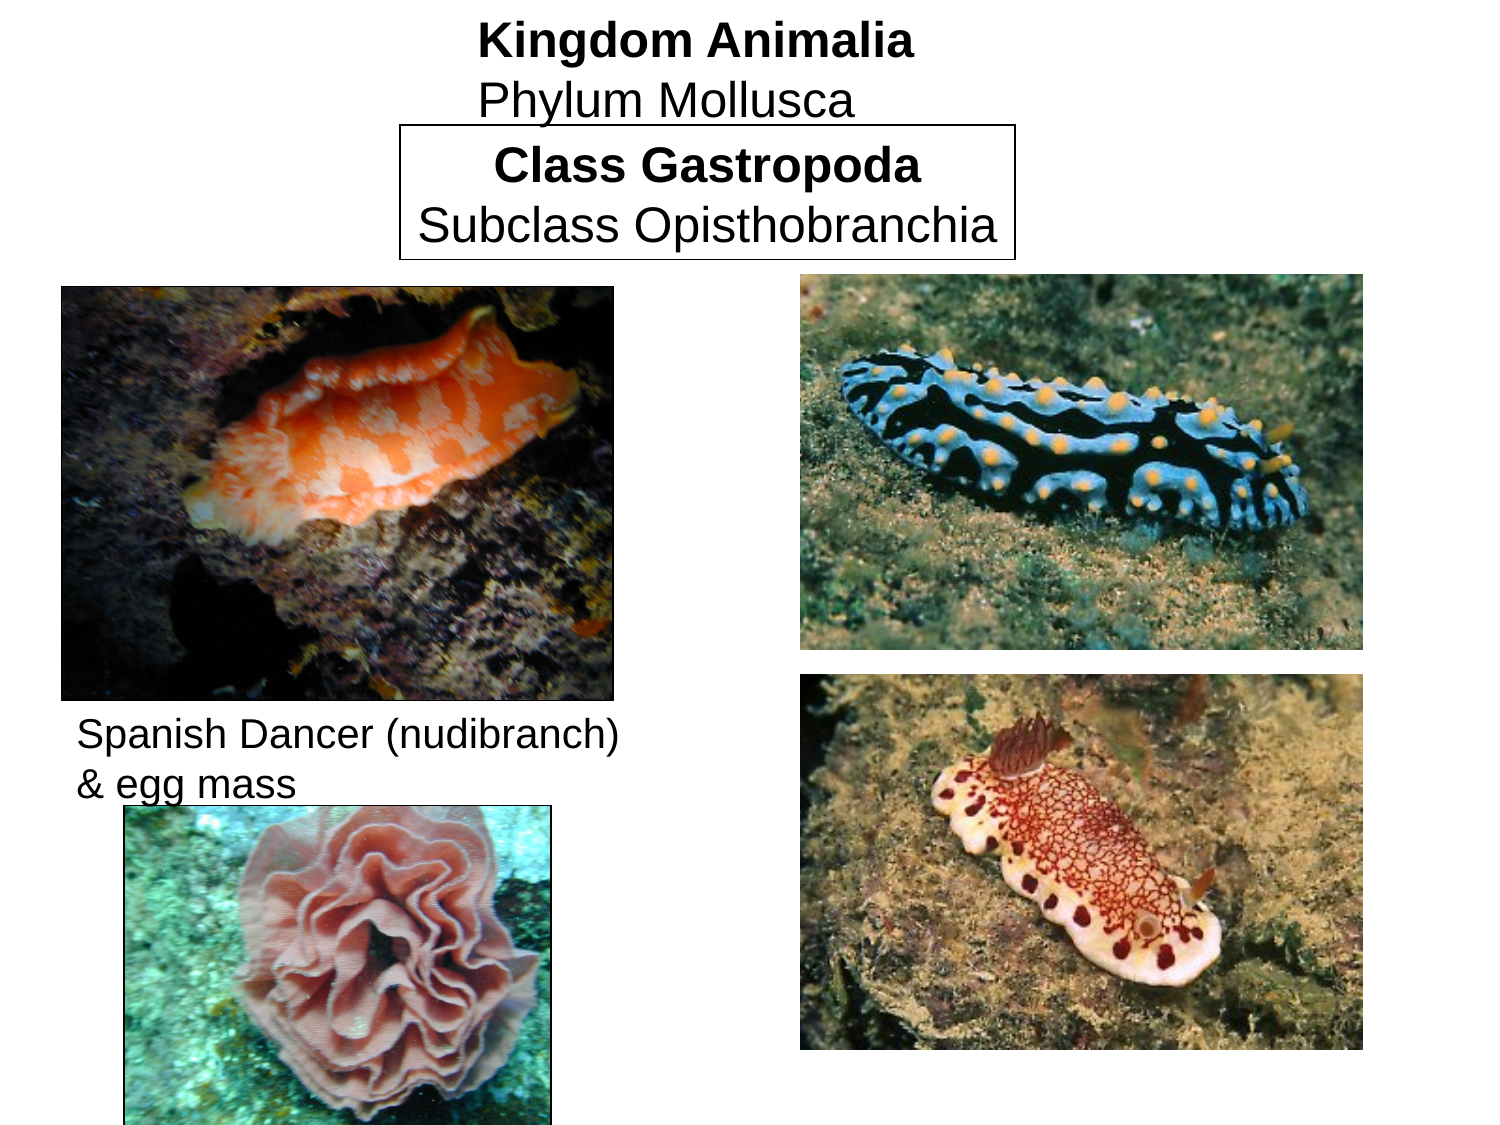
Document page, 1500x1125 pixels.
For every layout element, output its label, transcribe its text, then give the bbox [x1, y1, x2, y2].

picture [124, 805, 551, 1125]
picture [62, 287, 613, 701]
picture [799, 674, 1363, 1051]
text_box Class Gastropoda Subclass Opisthobranchia [399, 124, 1015, 260]
picture [799, 274, 1363, 651]
text_box Kingdom Animalia Phylum Mollusca [462, 0, 1000, 135]
text_box Spanish Dancer (nudibranch) & egg mass [61, 699, 647, 815]
